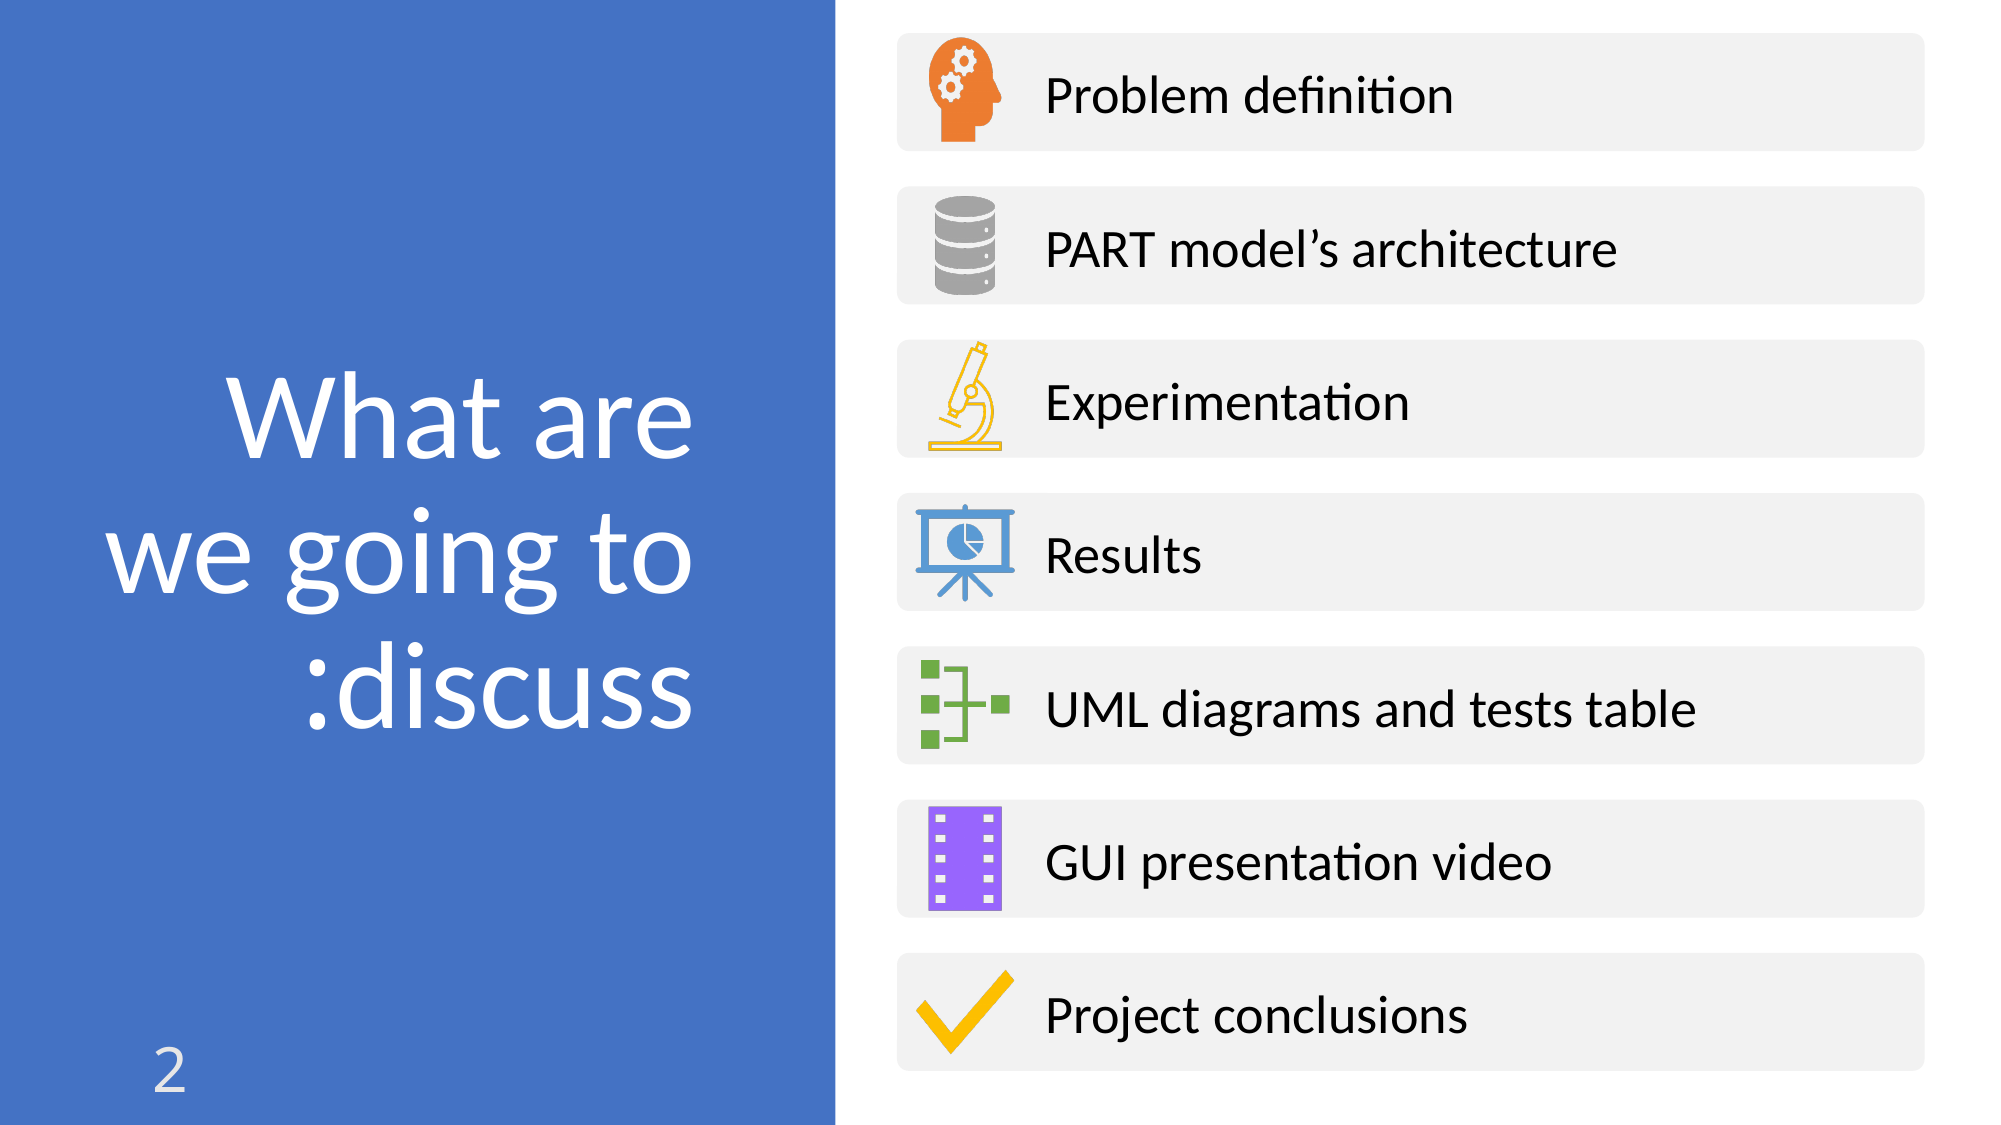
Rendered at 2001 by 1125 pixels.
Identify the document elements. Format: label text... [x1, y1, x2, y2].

text_box [0, 0, 836, 1125]
slide_number 2 [137, 1042, 588, 1103]
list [897, 29, 1925, 1074]
title What are we going to discuss: [86, 101, 711, 1005]
